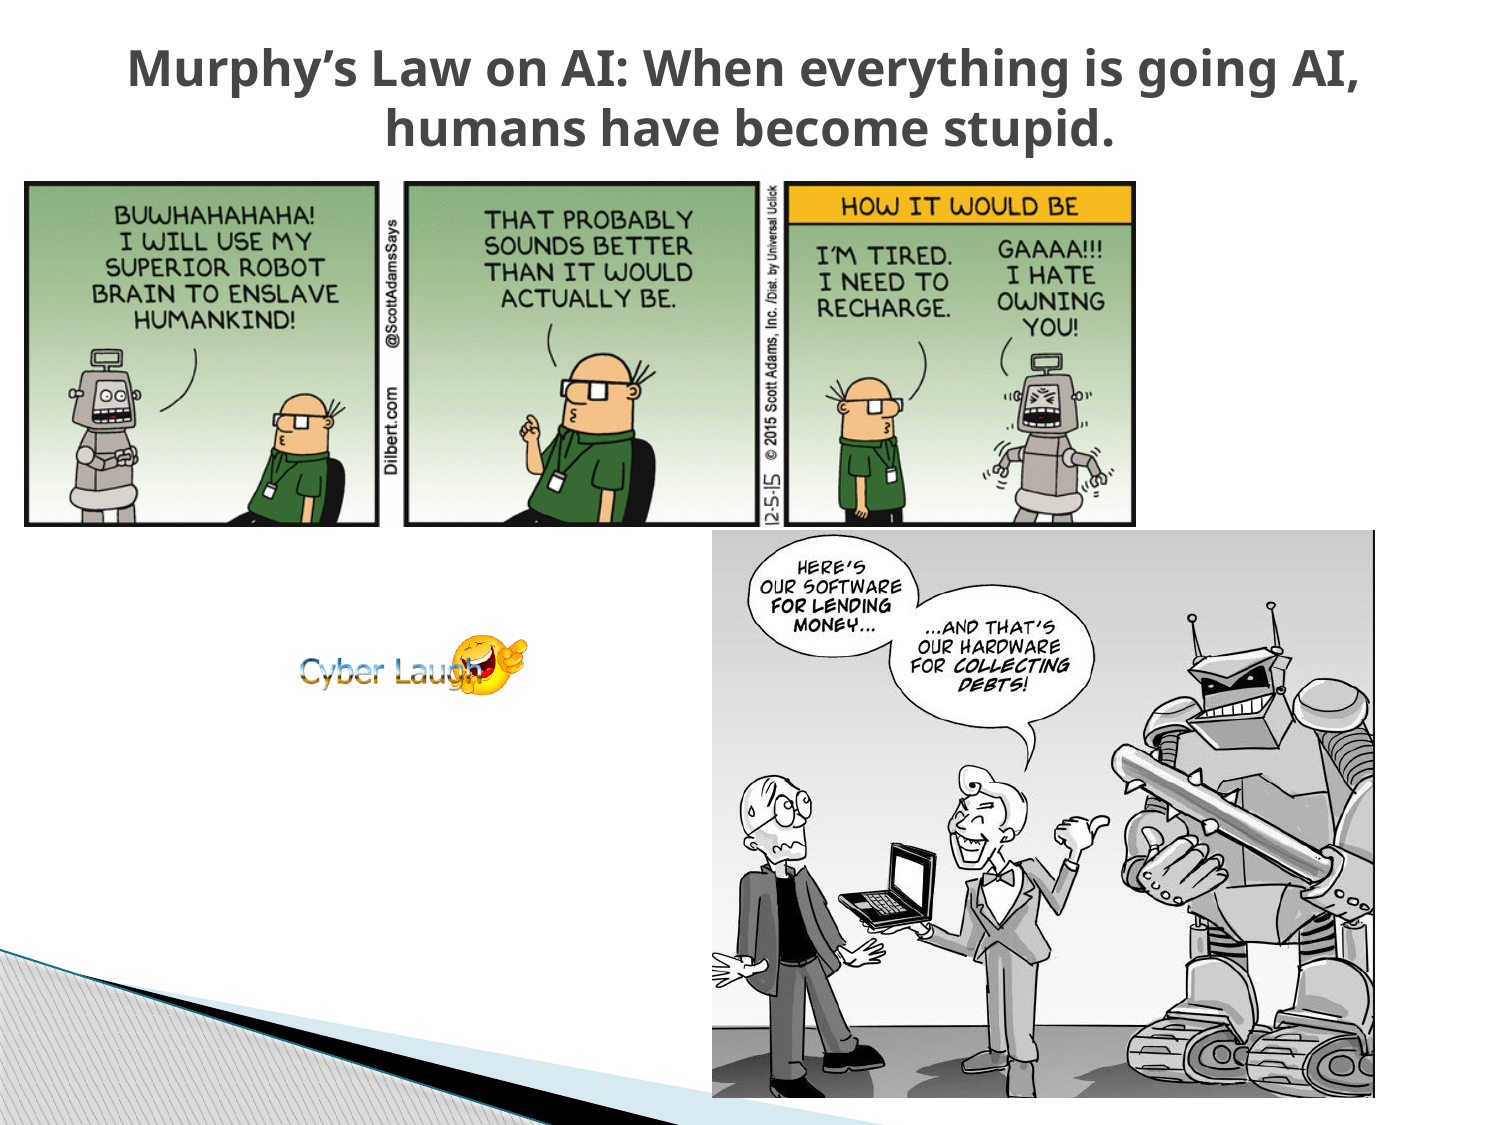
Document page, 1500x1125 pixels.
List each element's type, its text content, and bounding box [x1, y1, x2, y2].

picture [24, 180, 1137, 527]
picture [287, 612, 536, 731]
title Murphy’s Law on AI: When everything is going AI, humans have become stupid. [12, 37, 1475, 155]
picture [712, 530, 1376, 1099]
